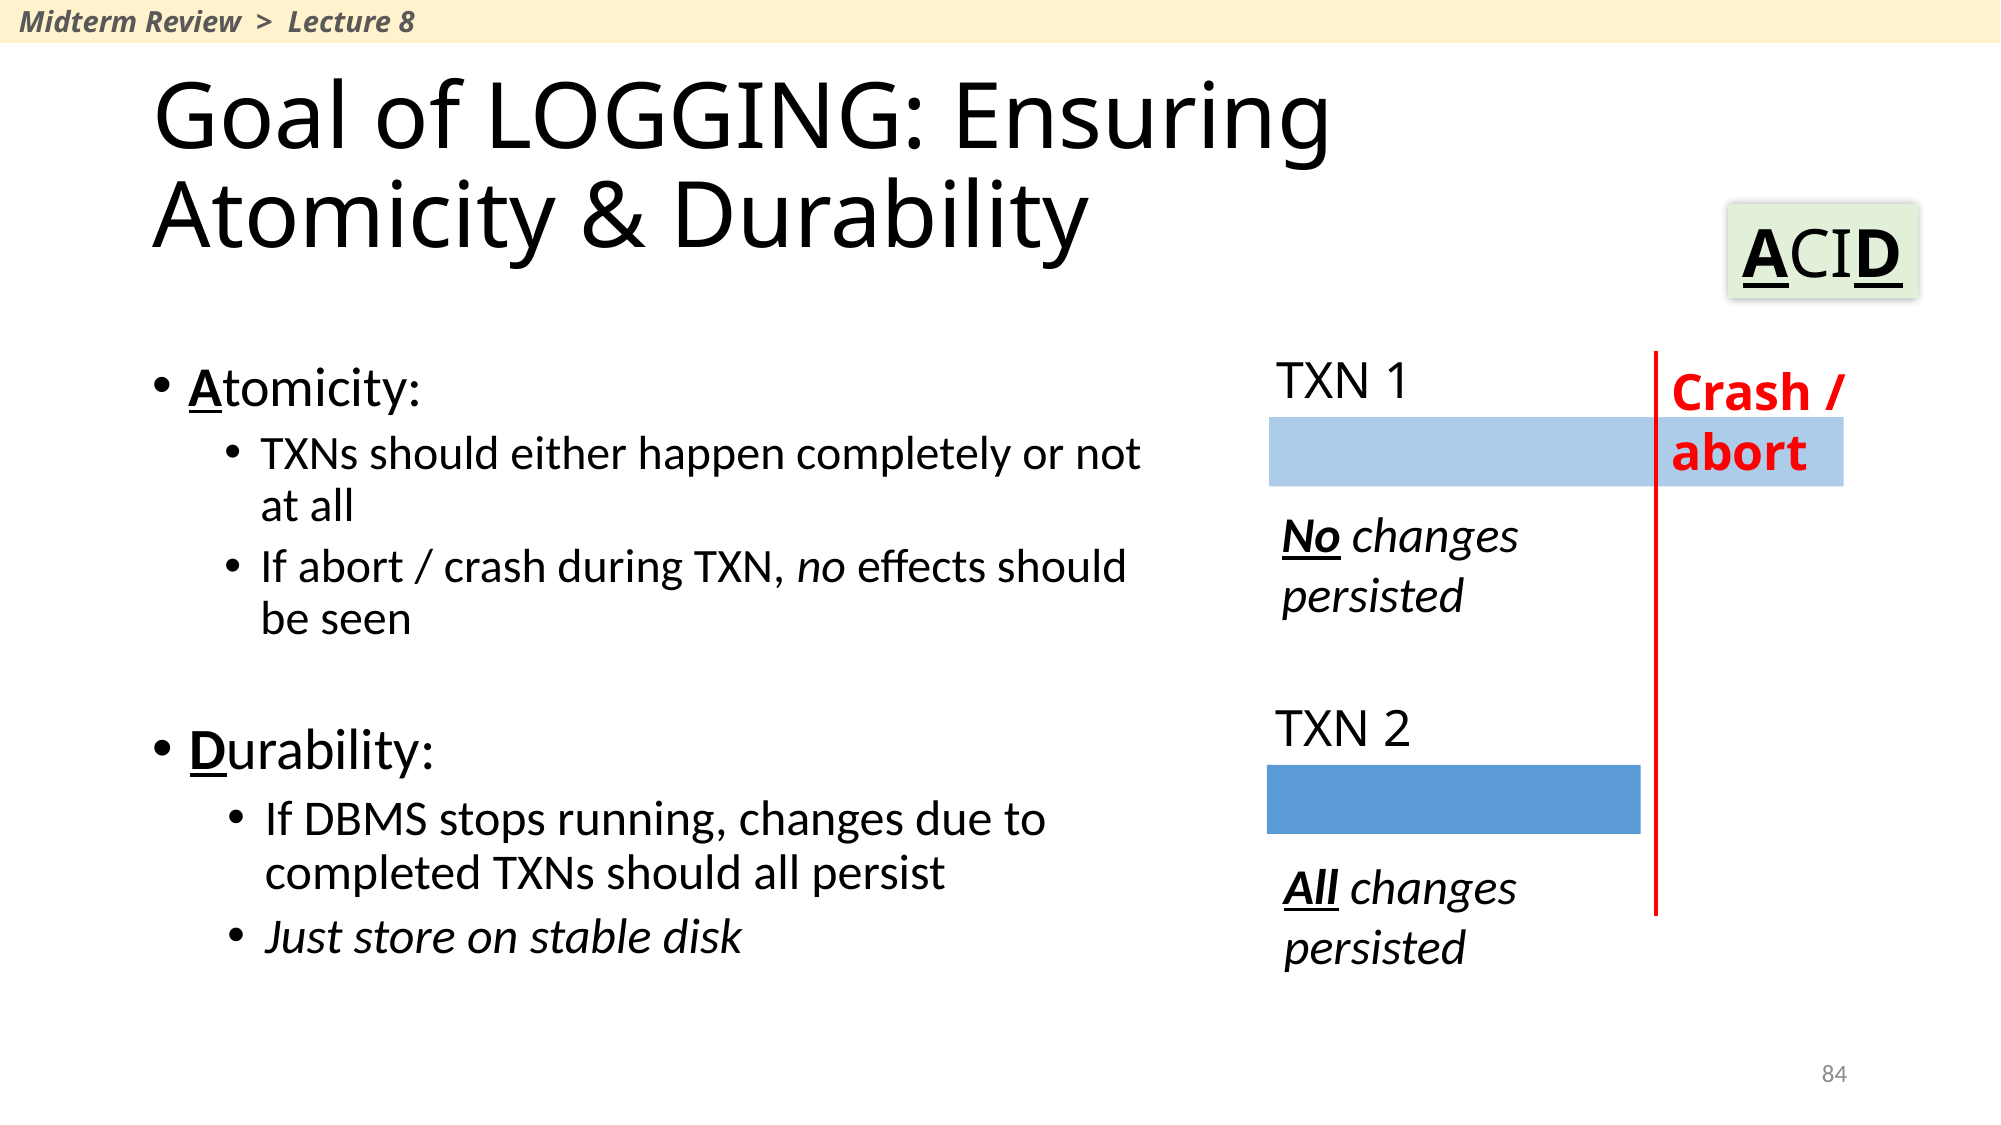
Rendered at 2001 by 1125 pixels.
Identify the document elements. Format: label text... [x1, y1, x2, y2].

list Atomicity: TXNs should either happen completely or not at all If abort / crash during TXN, no effects should be seen [137, 350, 1159, 654]
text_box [0, 0, 2000, 47]
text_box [1656, 350, 1990, 916]
text_box No changes persisted [1266, 495, 1583, 631]
text_box All changes persisted [1269, 847, 1586, 982]
text_box Durability: If DBMS stops running, changes due to completed TXNs should all persist Just store on stable disk [137, 711, 1159, 993]
title Goal of LOGGING: Ensuring Atomicity & Durability [137, 59, 1685, 278]
text_box ACID [1727, 203, 1918, 299]
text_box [1269, 341, 1844, 487]
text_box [1266, 689, 1641, 835]
slide_number 84 [1412, 1042, 1863, 1103]
